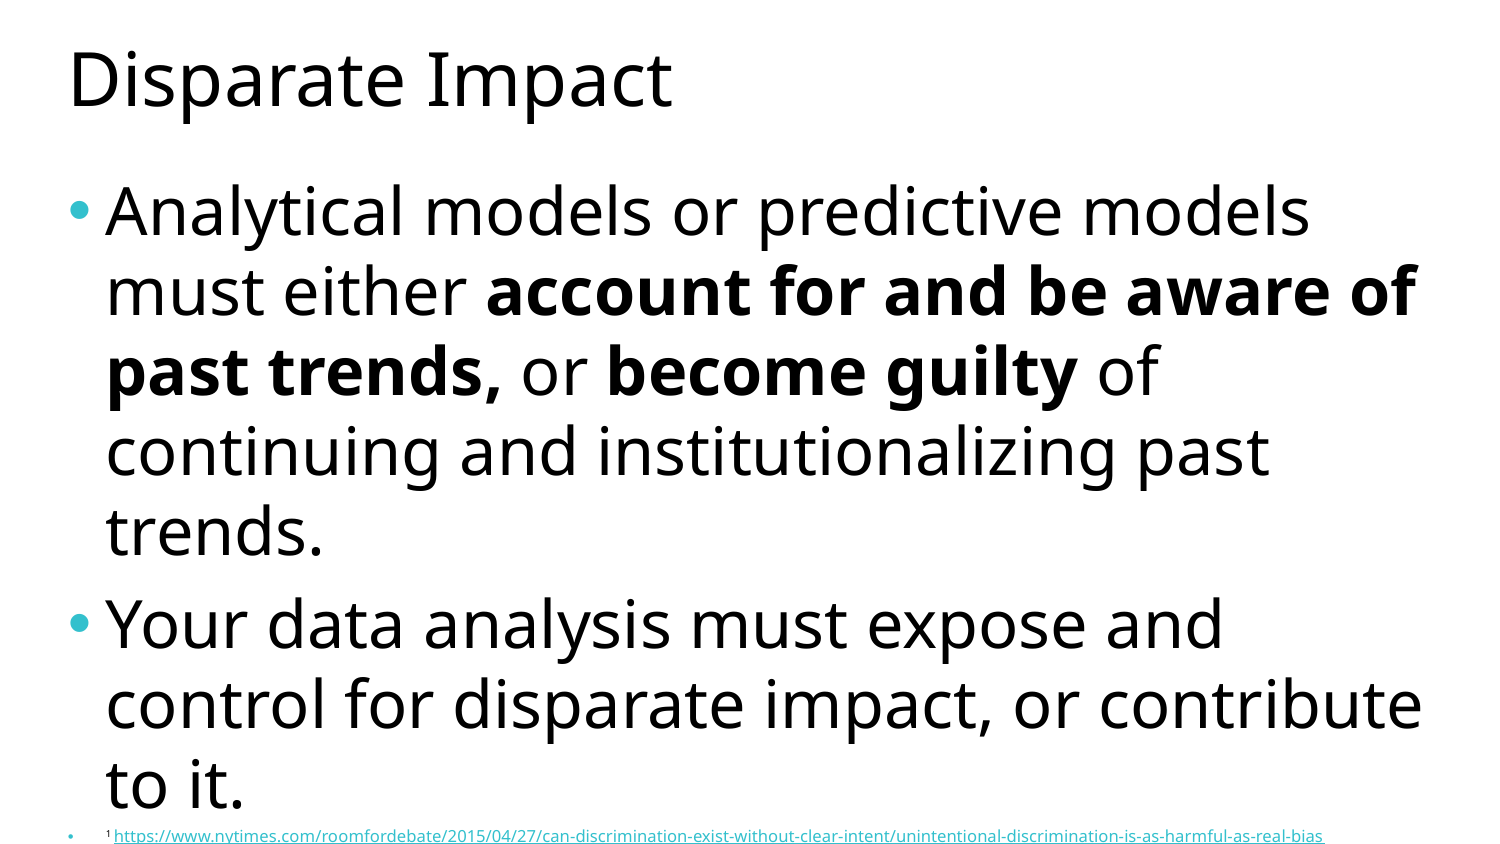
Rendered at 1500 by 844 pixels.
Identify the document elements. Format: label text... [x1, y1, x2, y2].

title Disparate Impact [52, 41, 1444, 142]
list Analytical models or predictive models must either account for and be aware of past trends, or become guilty of continuing and institutionalizing past trends. Your data analysis must expose and control for disparate impact, or contribute to it. 1 https://www.nytimes.com/roomfordebate/2015/04/27/can-discrimination-exist-without-clear-intent/unintentional-discrimination-is-as-harmful-as-real-bias [52, 161, 1444, 615]
